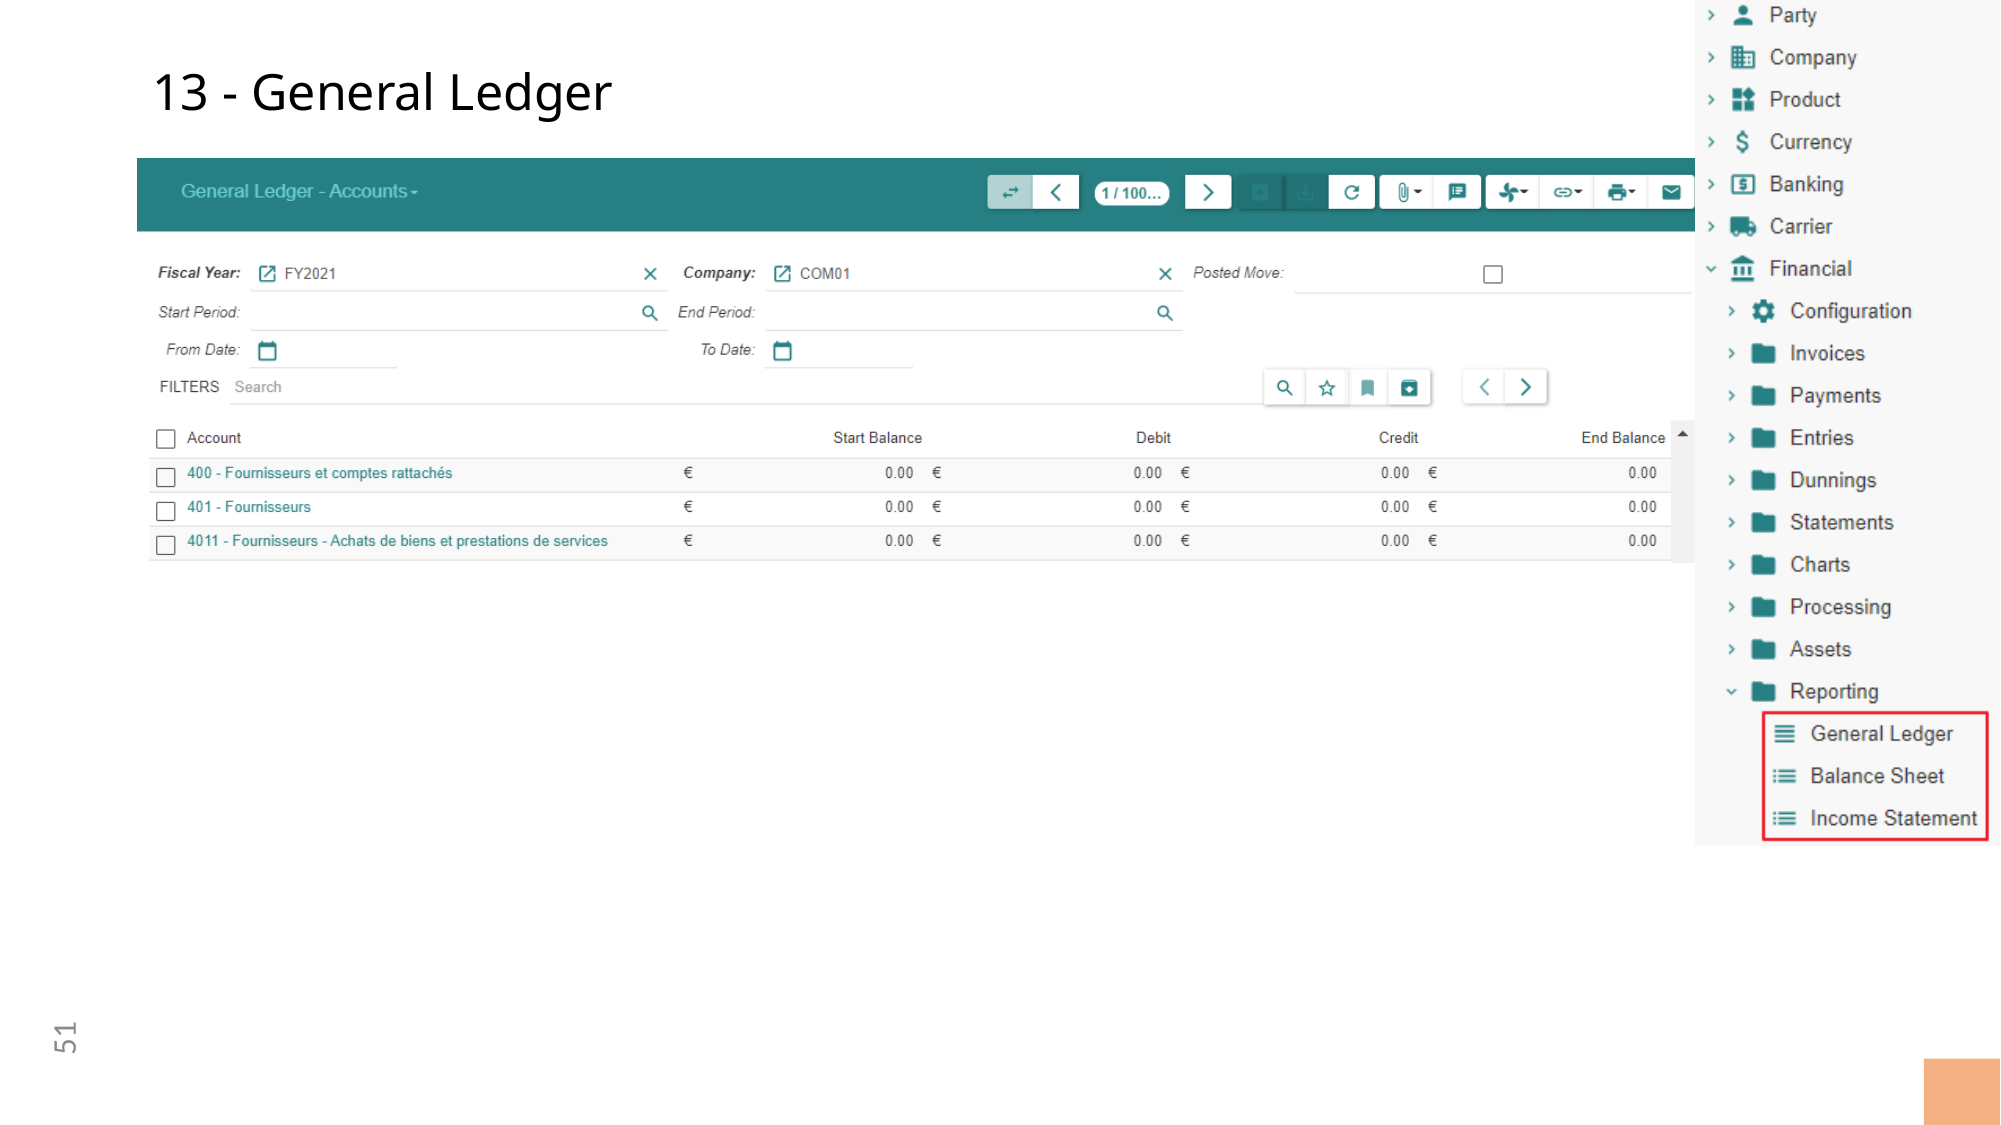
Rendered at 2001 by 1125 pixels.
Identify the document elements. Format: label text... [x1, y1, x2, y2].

text_box [1923, 1058, 2000, 1125]
picture [137, 0, 2000, 846]
title 13 - General Ledger [137, 59, 1695, 136]
slide_number 51 [32, 969, 93, 1108]
